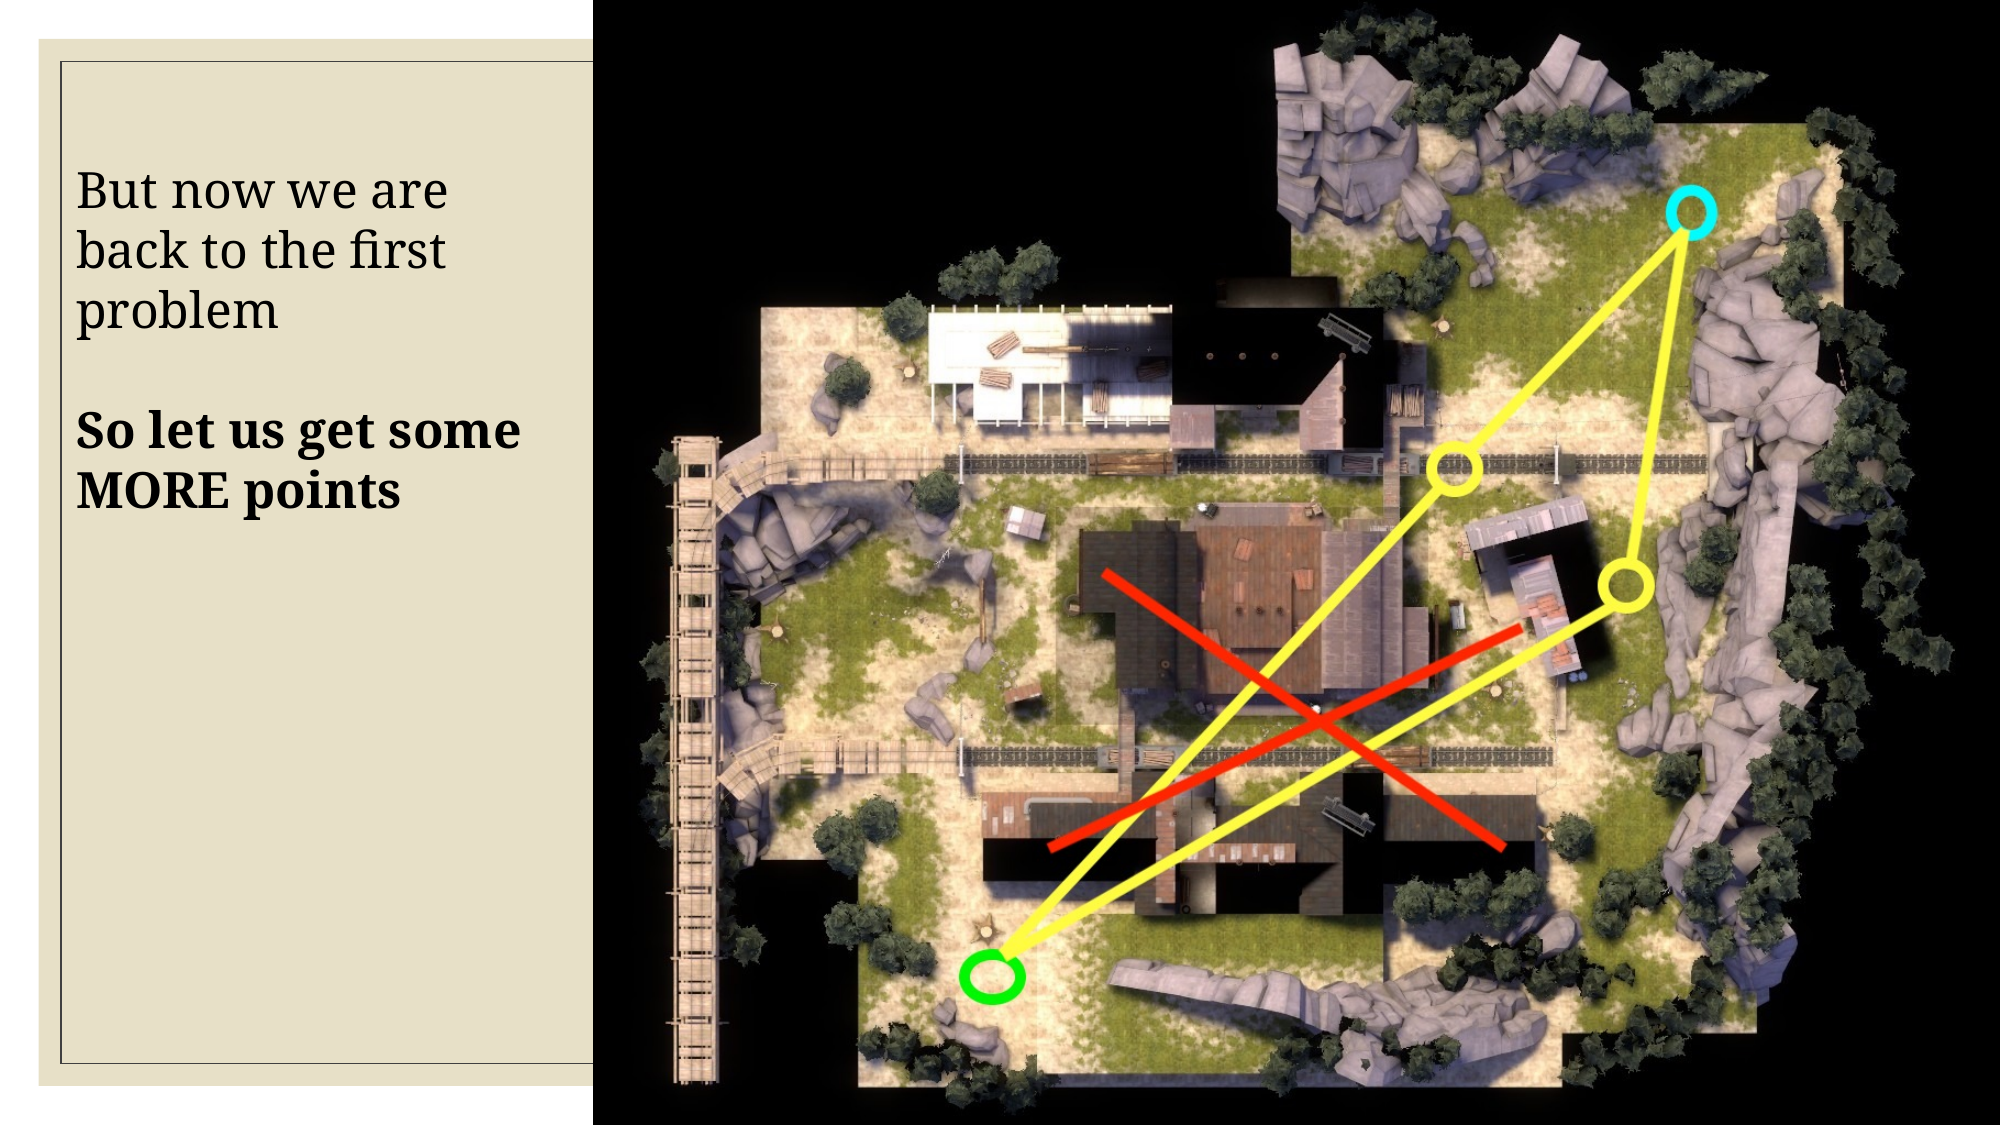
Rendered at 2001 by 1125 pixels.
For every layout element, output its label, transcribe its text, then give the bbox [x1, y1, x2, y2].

picture [593, 0, 2000, 1125]
text_box But now we are back to the first problem So let us get some MORE points [61, 151, 553, 527]
